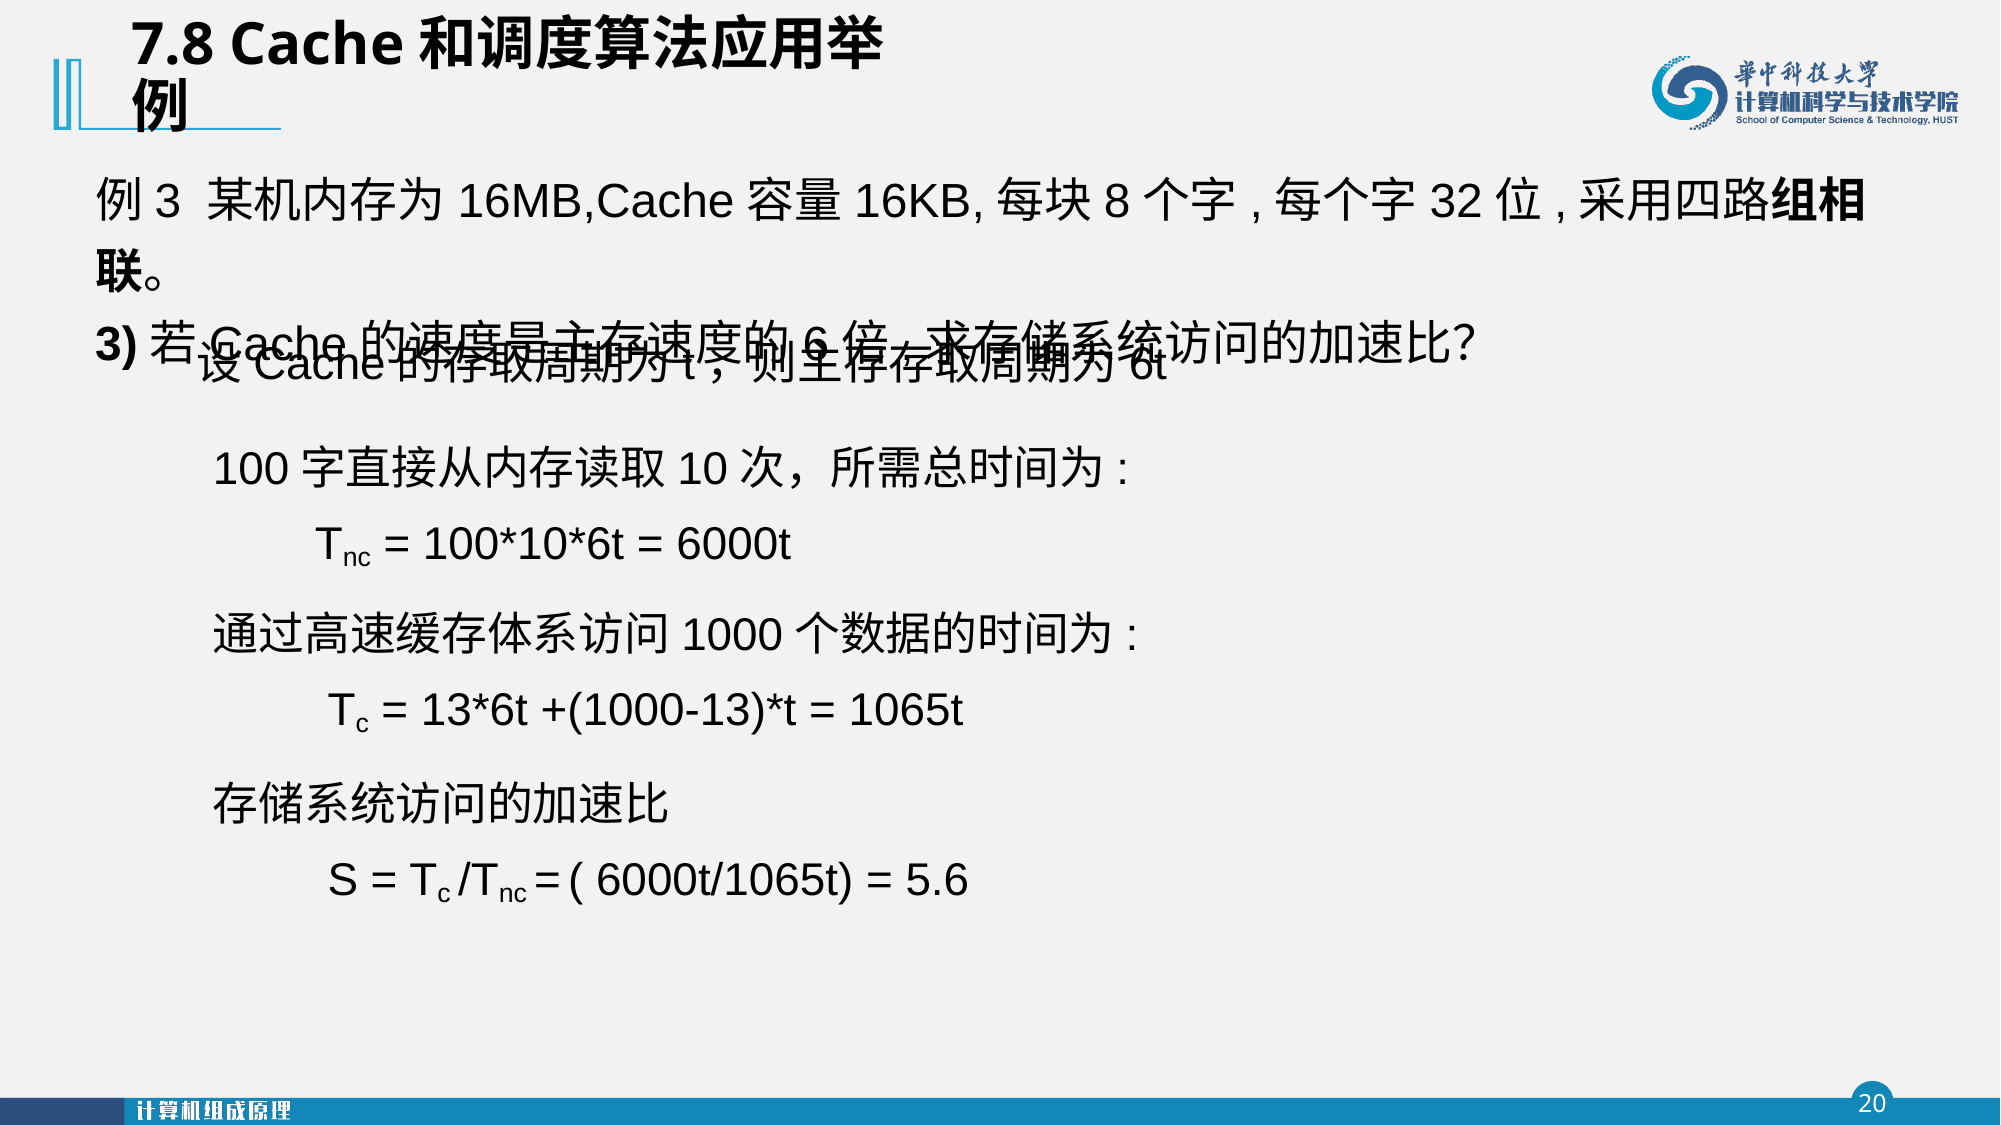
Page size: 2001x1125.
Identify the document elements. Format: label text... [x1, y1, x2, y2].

text_box 设Cache的存取周期为t，则主存存取周期为6t [158, 322, 1227, 398]
text_box 100字直接从内存读取10次，所需总时间为: Tnc = 100*10*6t = 6000t [198, 412, 1527, 577]
picture [1652, 56, 1678, 81]
picture [1652, 56, 1958, 130]
text_box 7.8 Cache和调度算法应用举例 [116, 26, 952, 128]
text_box 通过高速缓存体系访问1000个数据的时间为: Tc = 13*6t +(1000-13)*t = 1065t [198, 577, 1527, 745]
text_box 例3 某机内存为16MB,Cache容量16KB,每块8个字,每个字32位,采用四路组相联。 3)若Cache的速度是主存速度的6倍,求存储系统访问的加速比？ [80, 147, 1922, 378]
text_box 存储系统访问的加速比 S = Tc /Tnc = ( 6000t/1065t) = 5.6 [198, 748, 1076, 916]
